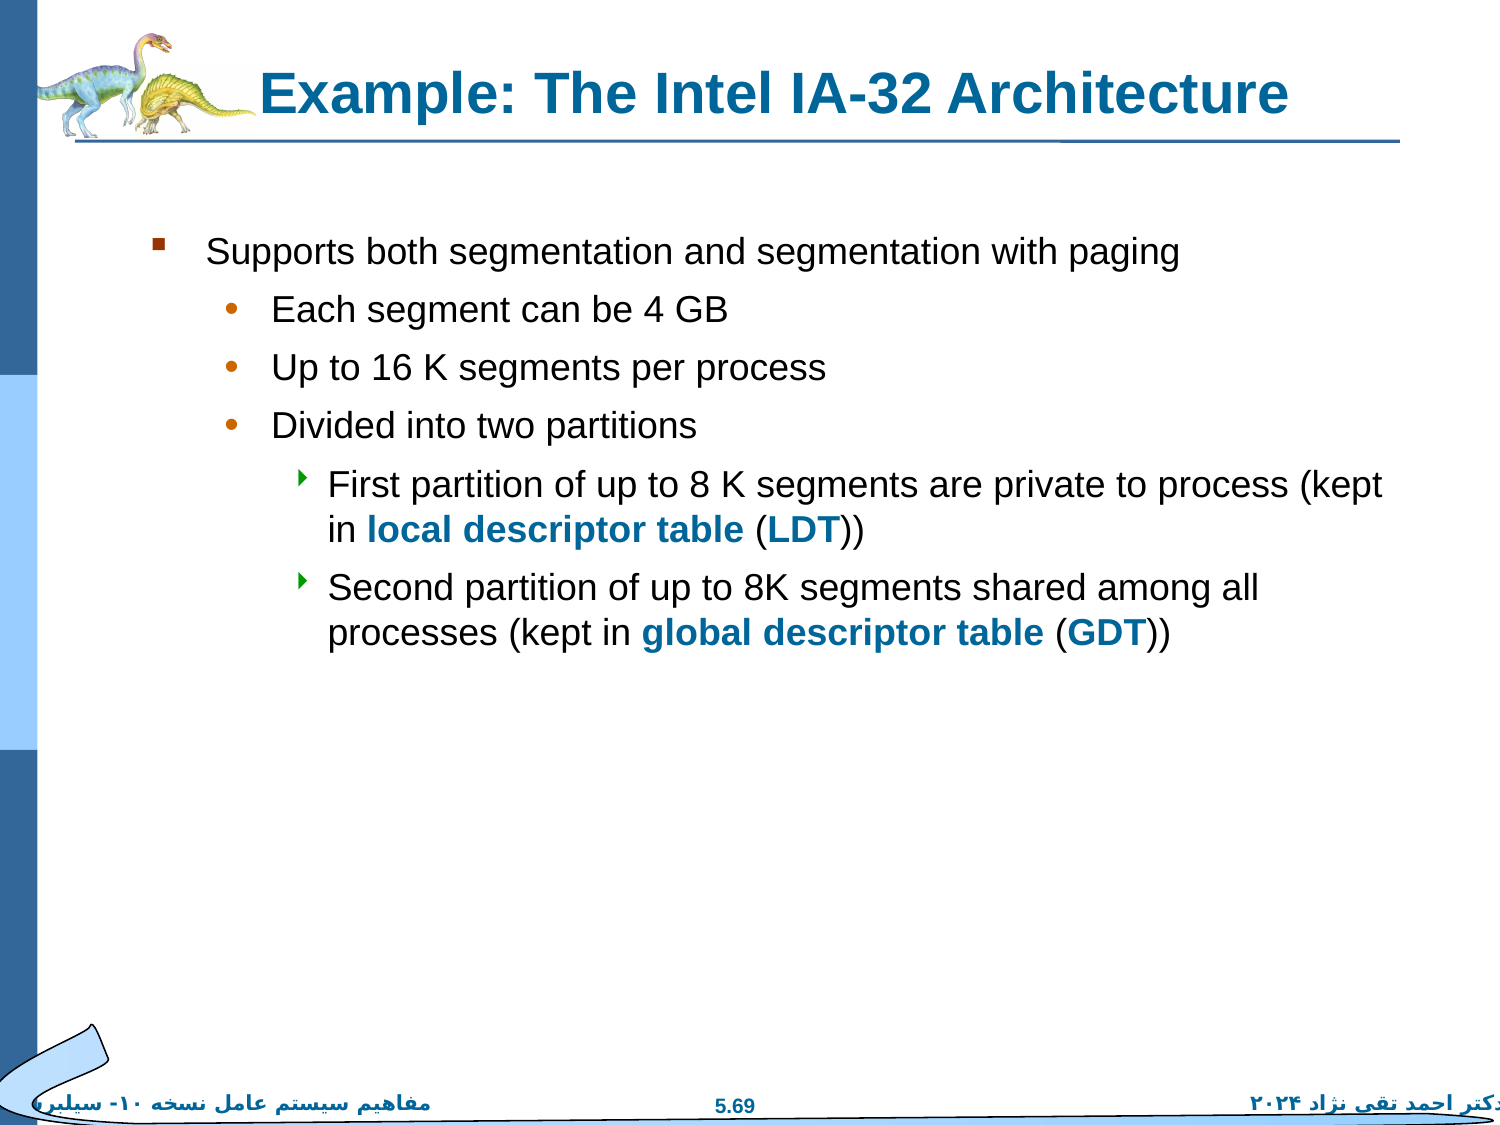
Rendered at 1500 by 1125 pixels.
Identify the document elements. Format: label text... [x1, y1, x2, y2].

picture [38, 20, 258, 151]
list Supports both segmentation and segmentation with paging Each segment can be 4 GB Up to 16 K segments per process Divided into two partitions First partition of up to 8 K segments are private to process (kept in local descriptor table (LDT)) Second partition of up to 8K segments shared among all processes (kept in global descriptor table (GDT)) [134, 219, 1404, 963]
title Example: The Intel IA-32 Architecture [151, 38, 1400, 133]
